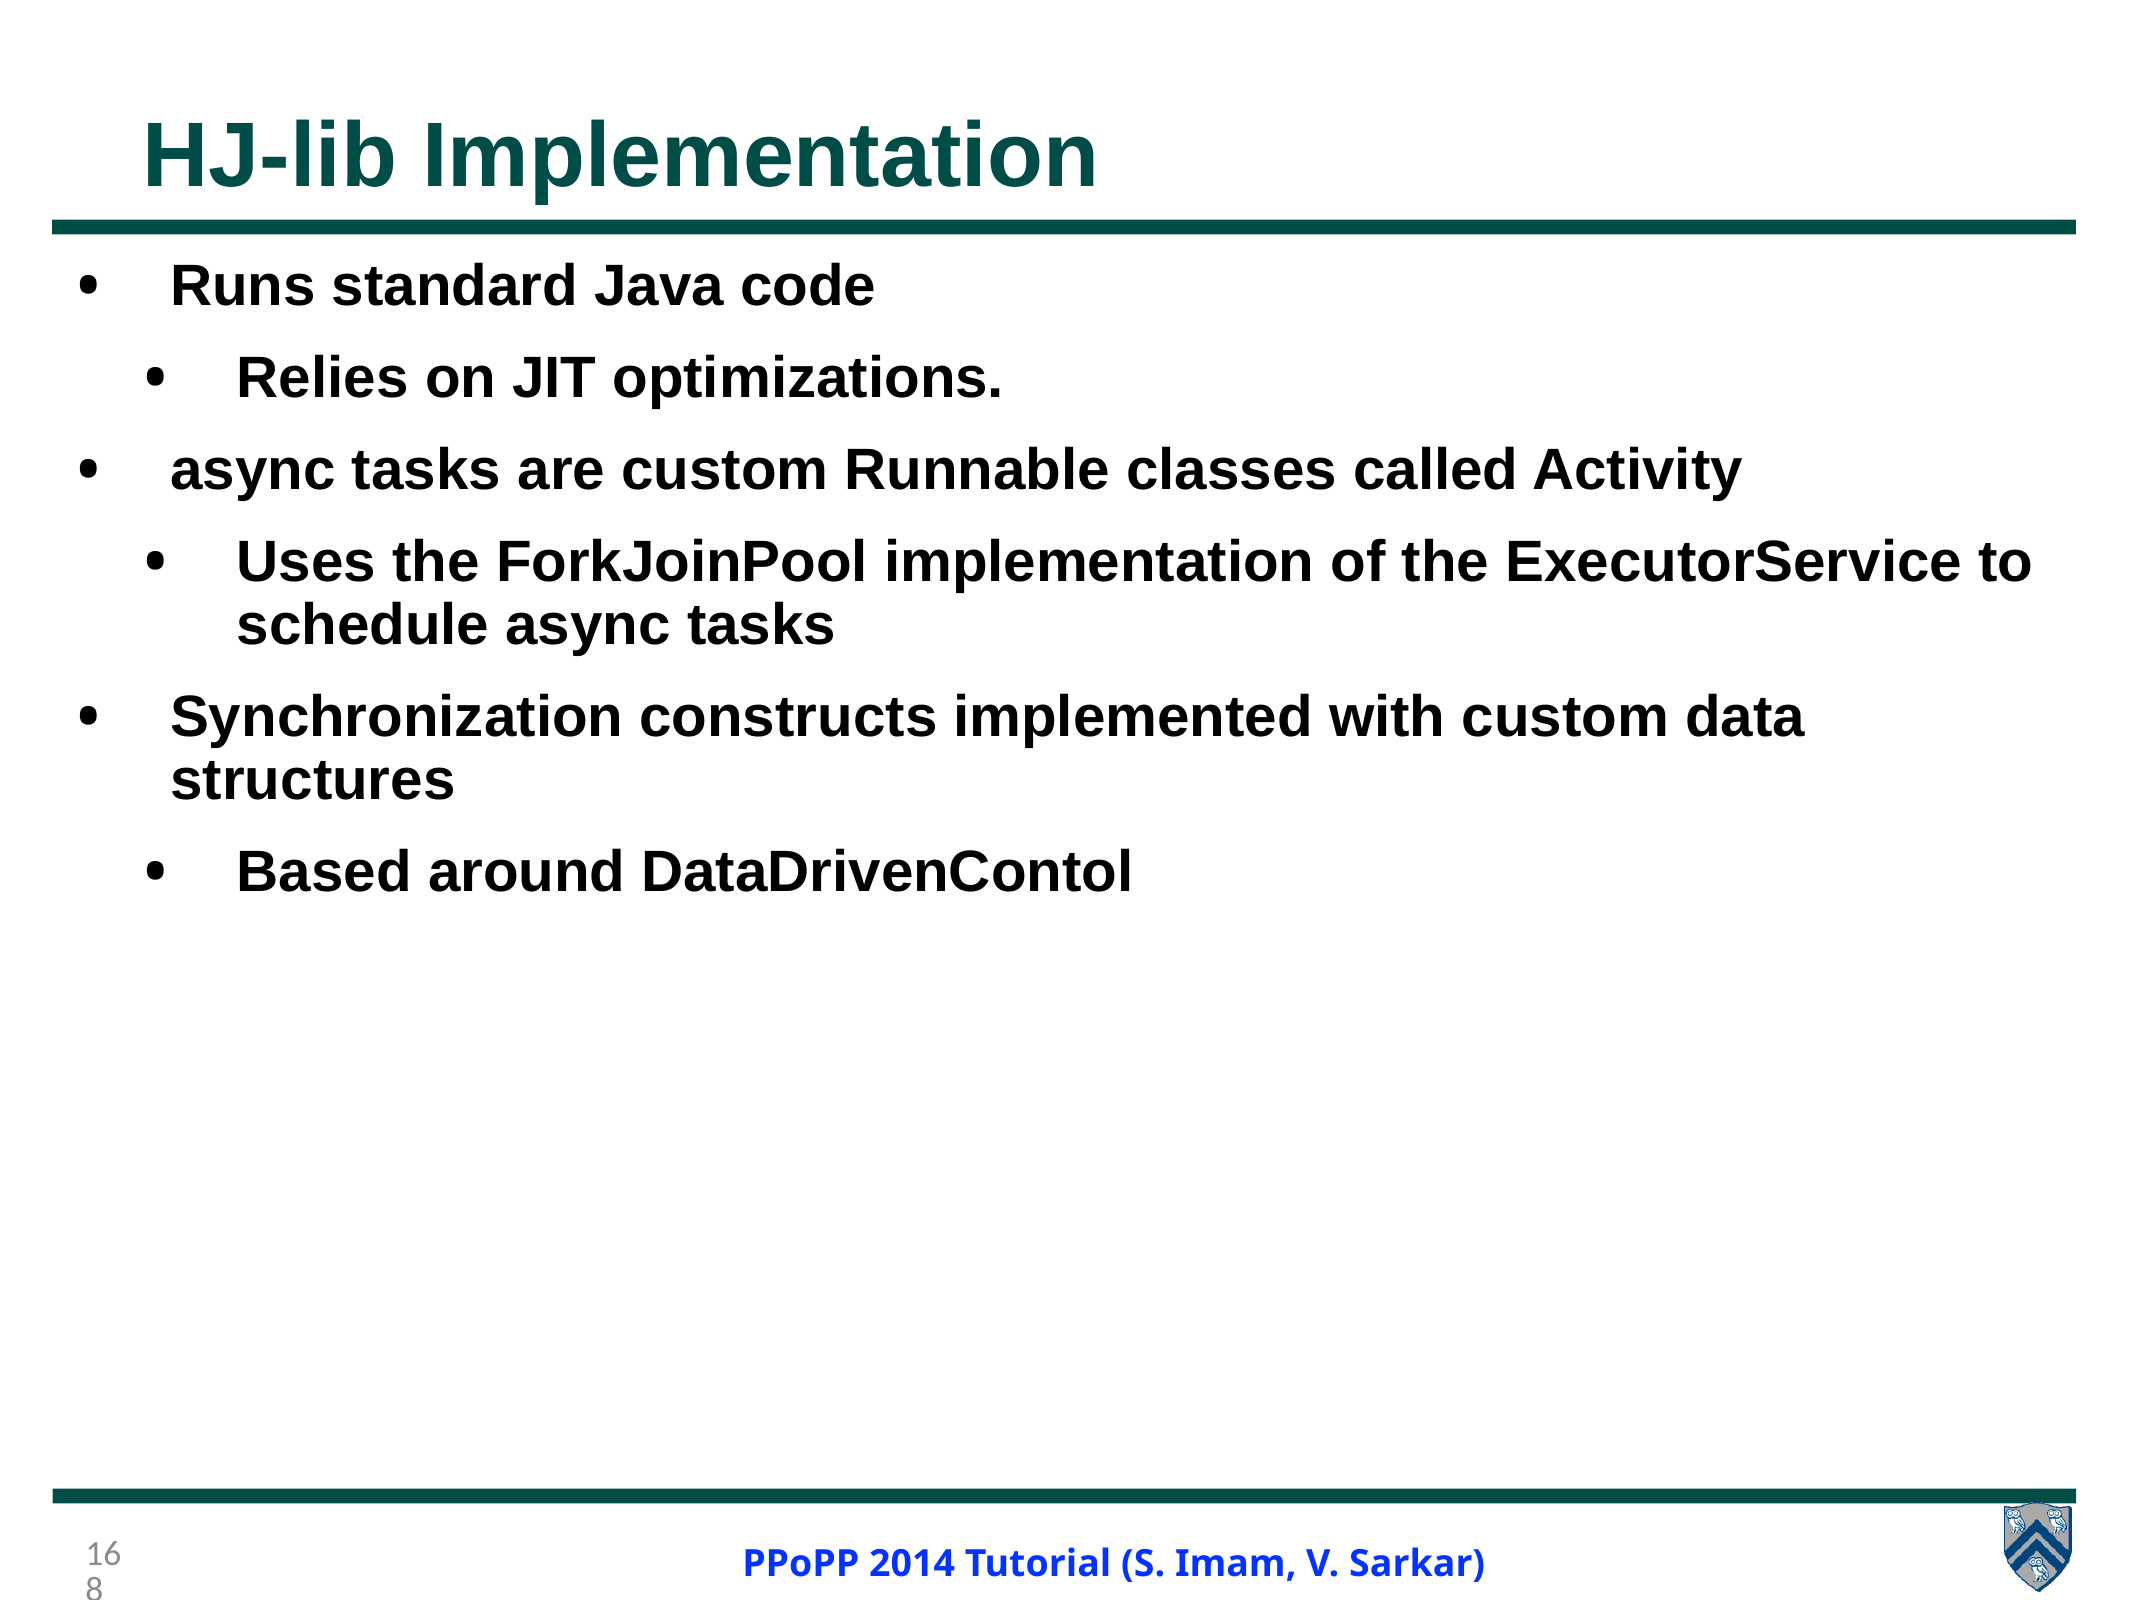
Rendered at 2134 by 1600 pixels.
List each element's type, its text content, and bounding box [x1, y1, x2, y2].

text_box [52, 1488, 2077, 1504]
list Runs standard Java code Relies on JIT optimizations. async tasks are custom Runnable classes called Activity Uses the ForkJoinPool implementation of the ExecutorService to schedule async tasks Synchronization constructs implemented with custom data structures Based around DataDrivenContol [56, 242, 2072, 1461]
text_box PPoPP 2014 Tutorial (S. Imam, V. Sarkar) [718, 1522, 1510, 1600]
title HJ-lib Implementation [124, 0, 2005, 217]
picture [1986, 1497, 2083, 1600]
slide_number 168 [70, 1520, 152, 1583]
text_box [52, 219, 2076, 235]
